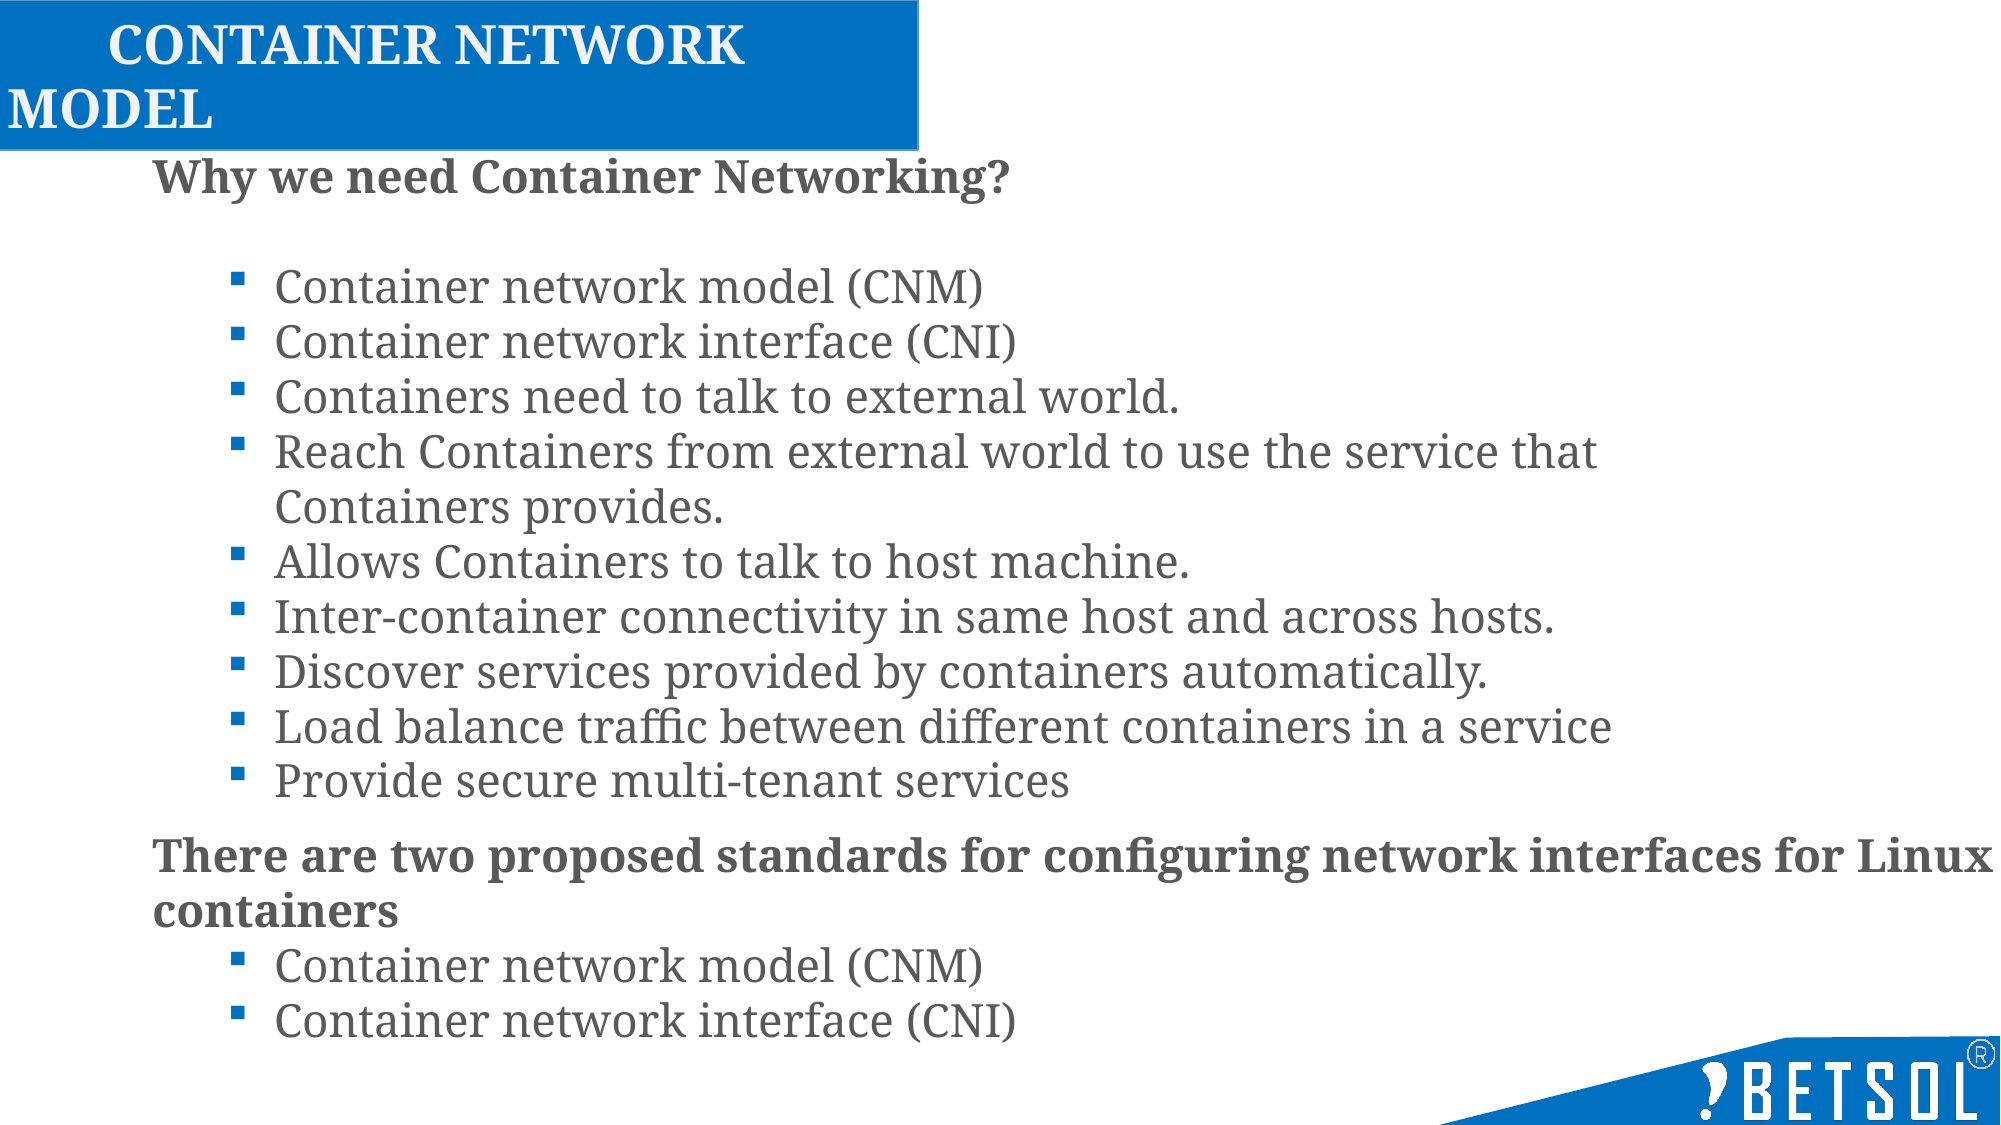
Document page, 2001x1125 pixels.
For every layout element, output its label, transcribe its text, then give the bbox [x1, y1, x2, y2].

text_box Why we need Container Networking? Container network model (CNM) Container network interface (CNI) Containers need to talk to external world. Reach Containers from external world to use the service that Containers provides. Allows Containers to talk to host machine. Inter-container connectivity in same host and across hosts. Discover services provided by containers automatically. Load balance traffic between different containers in a service Provide secure multi-tenant services [152, 131, 1631, 933]
text_box Container Network Model [0, 0, 919, 151]
text_box There are two proposed standards for configuring network interfaces for Linux containers Container network model (CNM) Container network interface (CNI) [152, 811, 2000, 1118]
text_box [1694, 1035, 2000, 1125]
text_box [1439, 1060, 1694, 1125]
